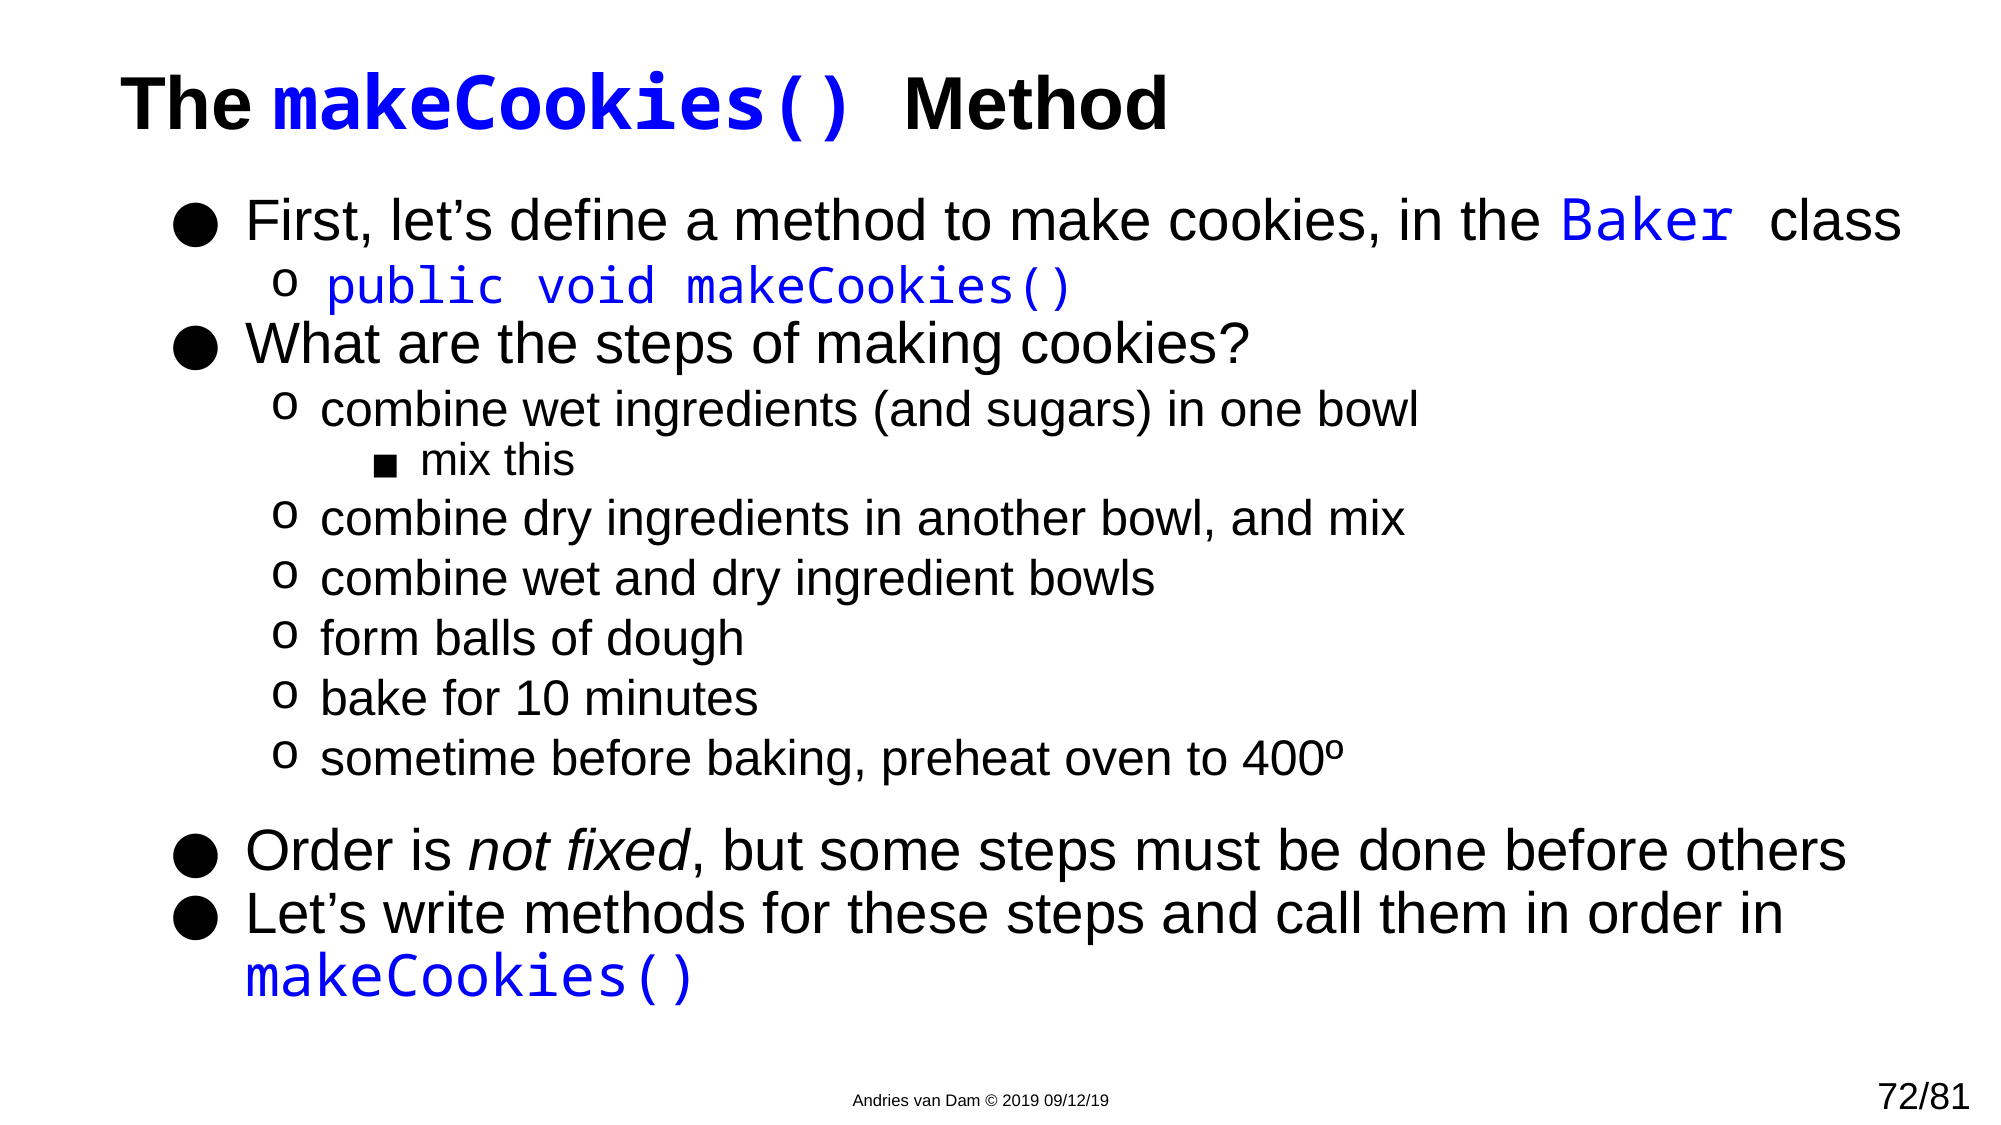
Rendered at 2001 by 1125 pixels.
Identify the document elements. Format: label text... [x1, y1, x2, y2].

title The makeCookies() Method [99, 45, 1900, 170]
list First, let’s define a method to make cookies, in the Baker class public void makeCookies() What are the steps of making cookies? combine wet ingredients (and sugars) in one bowl mix this combine dry ingredients in another bowl, and mix combine wet and dry ingredient bowls form balls of dough bake for 10 minutes sometime before baking, preheat oven to 400º Order is not fixed, but some steps must be done before others Let’s write methods for these steps and call them in order in makeCookies() [99, 170, 1929, 1044]
